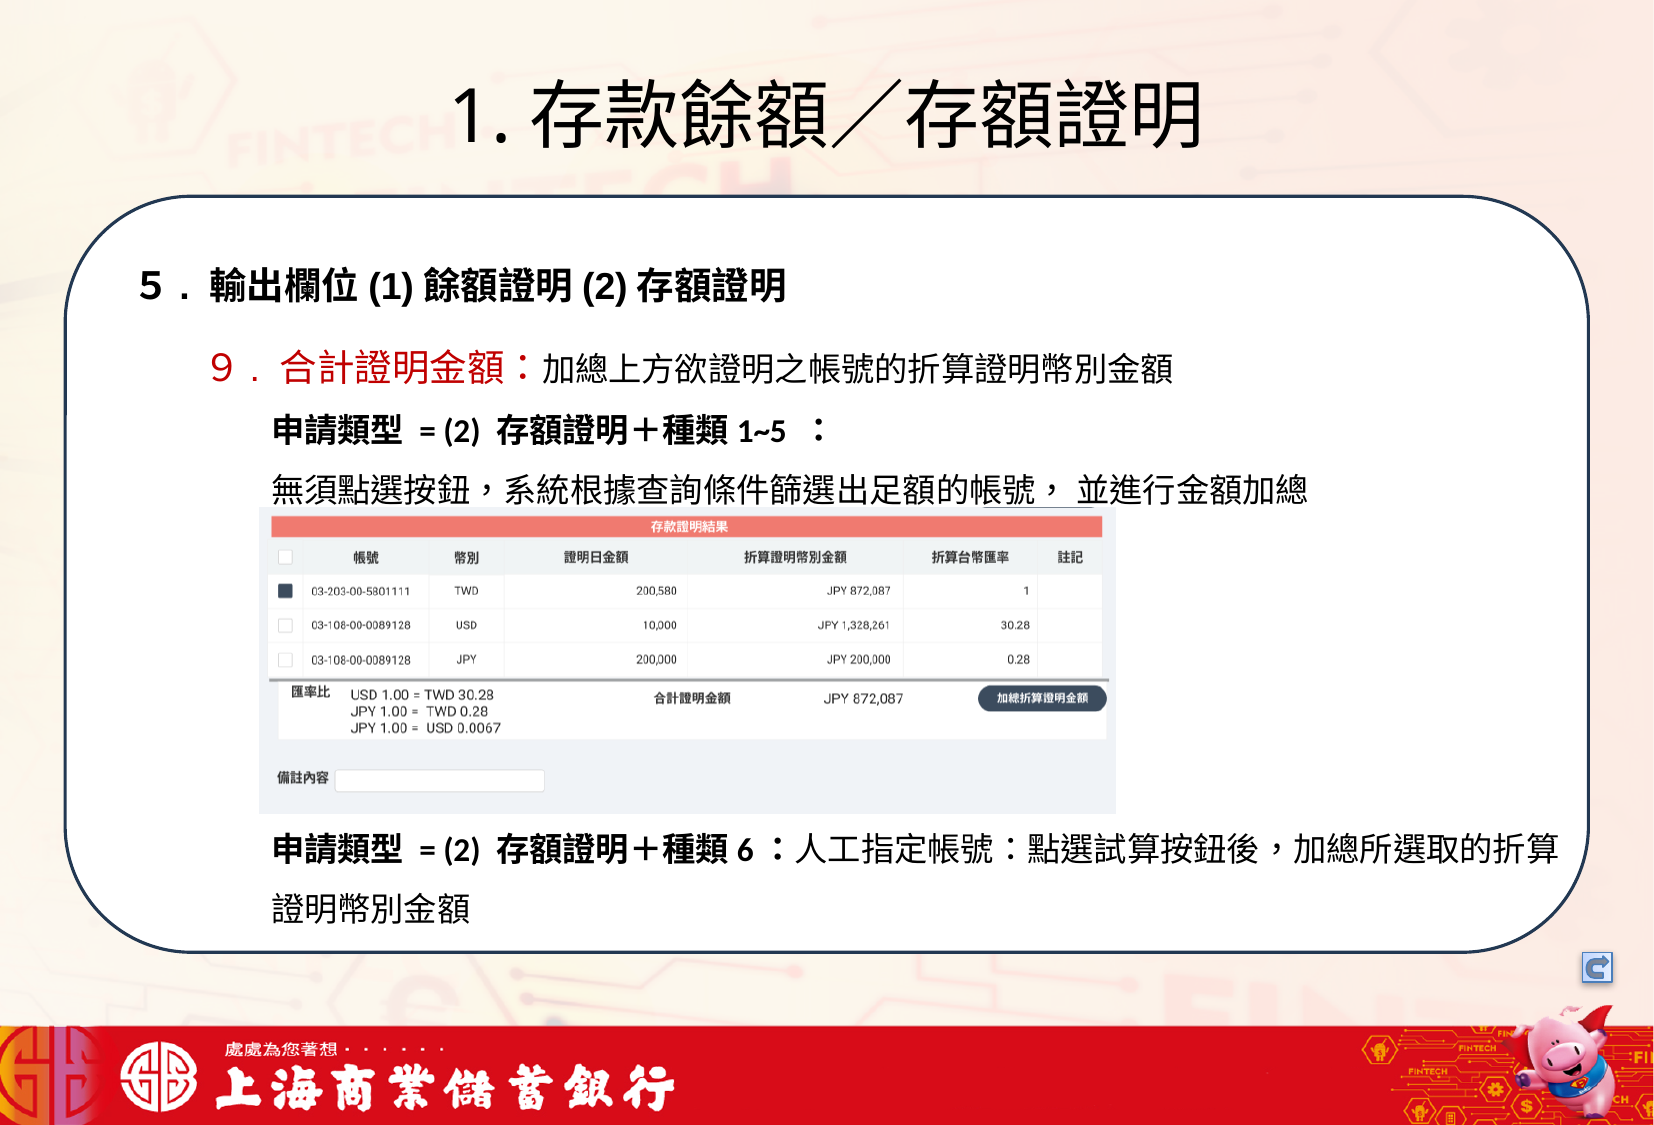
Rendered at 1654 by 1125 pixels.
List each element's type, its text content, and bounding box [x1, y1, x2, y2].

picture [0, 0, 1654, 1125]
text_box ５. 輸出欄位(1)餘額證明(2)存額證明 [118, 231, 1595, 314]
title 1.存款餘額／存額證明 [82, 19, 1571, 207]
text_box 我們可以將信用卡相關資料存在一個檔案中，將這些檔案中的文字進行詞向量的轉換，把文字轉成數字向量存在向量資料庫中，透過檢索器在向量資料庫搜尋與用戶問題最接近的資訊，透過生成器，生成最合適的答案回覆用戶 [63, 207, 1553, 955]
text_box [1582, 952, 1613, 983]
text_box ９. 合計證明金額：加總上方欲證明之帳號的折算證明幣別金額 申請類型 = (2) 存額證明＋種類1~5 ： 無須點選按鈕，系統根據查詢條件篩選出足額的帳號， 並進行金額加總 申請類型 = (2) 存額證明＋種類6：人工指定帳號：點選試算按鈕後，加總所選取的折算 證明幣別金額 [188, 314, 1612, 936]
